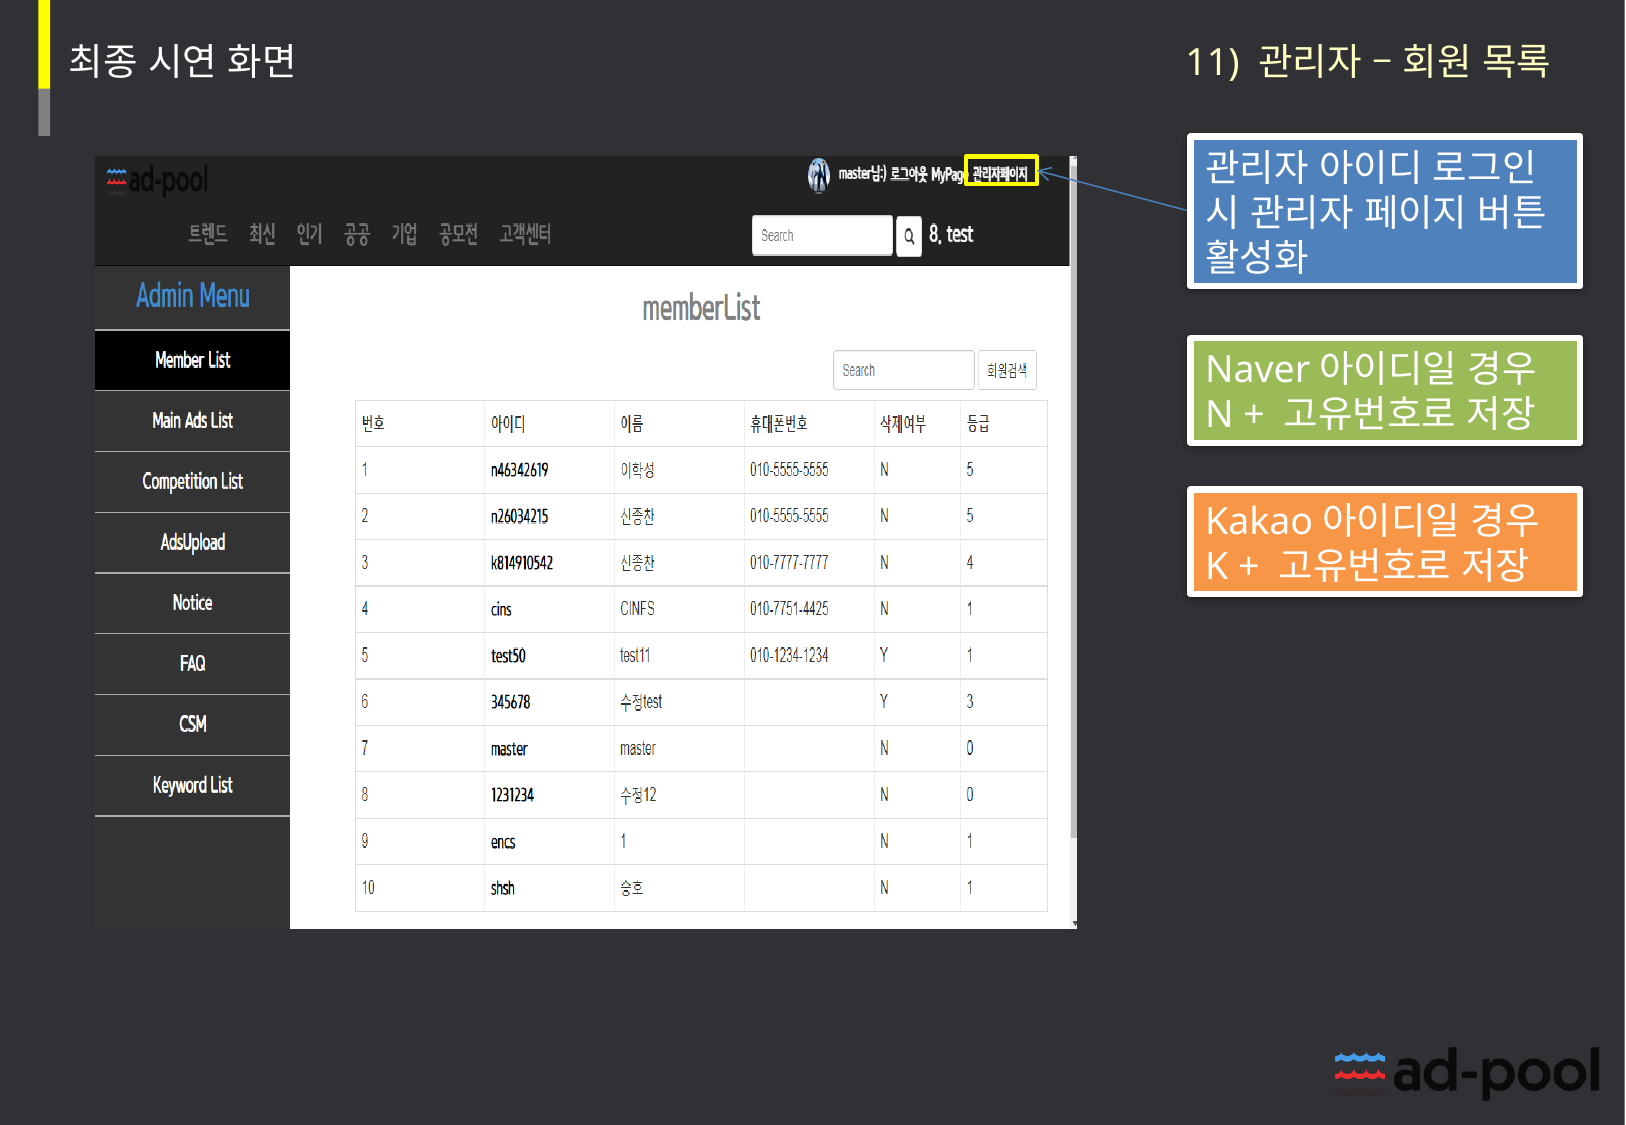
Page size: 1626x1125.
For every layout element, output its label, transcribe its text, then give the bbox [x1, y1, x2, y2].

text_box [1036, 170, 1191, 213]
text_box 최종 시연 화면 [54, 30, 421, 91]
picture [0, 0, 1625, 1125]
text_box 11) 관리자 – 회원 목록 [1170, 30, 1625, 136]
text_box Naver아이디일 경우 N + 고유번호로 저장 [1187, 335, 1583, 446]
text_box 관리자 아이디 로그인 시 관리자 페이지 버튼 활성화 [1187, 133, 1583, 289]
text_box Kakao아이디일 경우 K + 고유번호로 저장 [1187, 486, 1583, 597]
text_box [52, 9, 588, 304]
